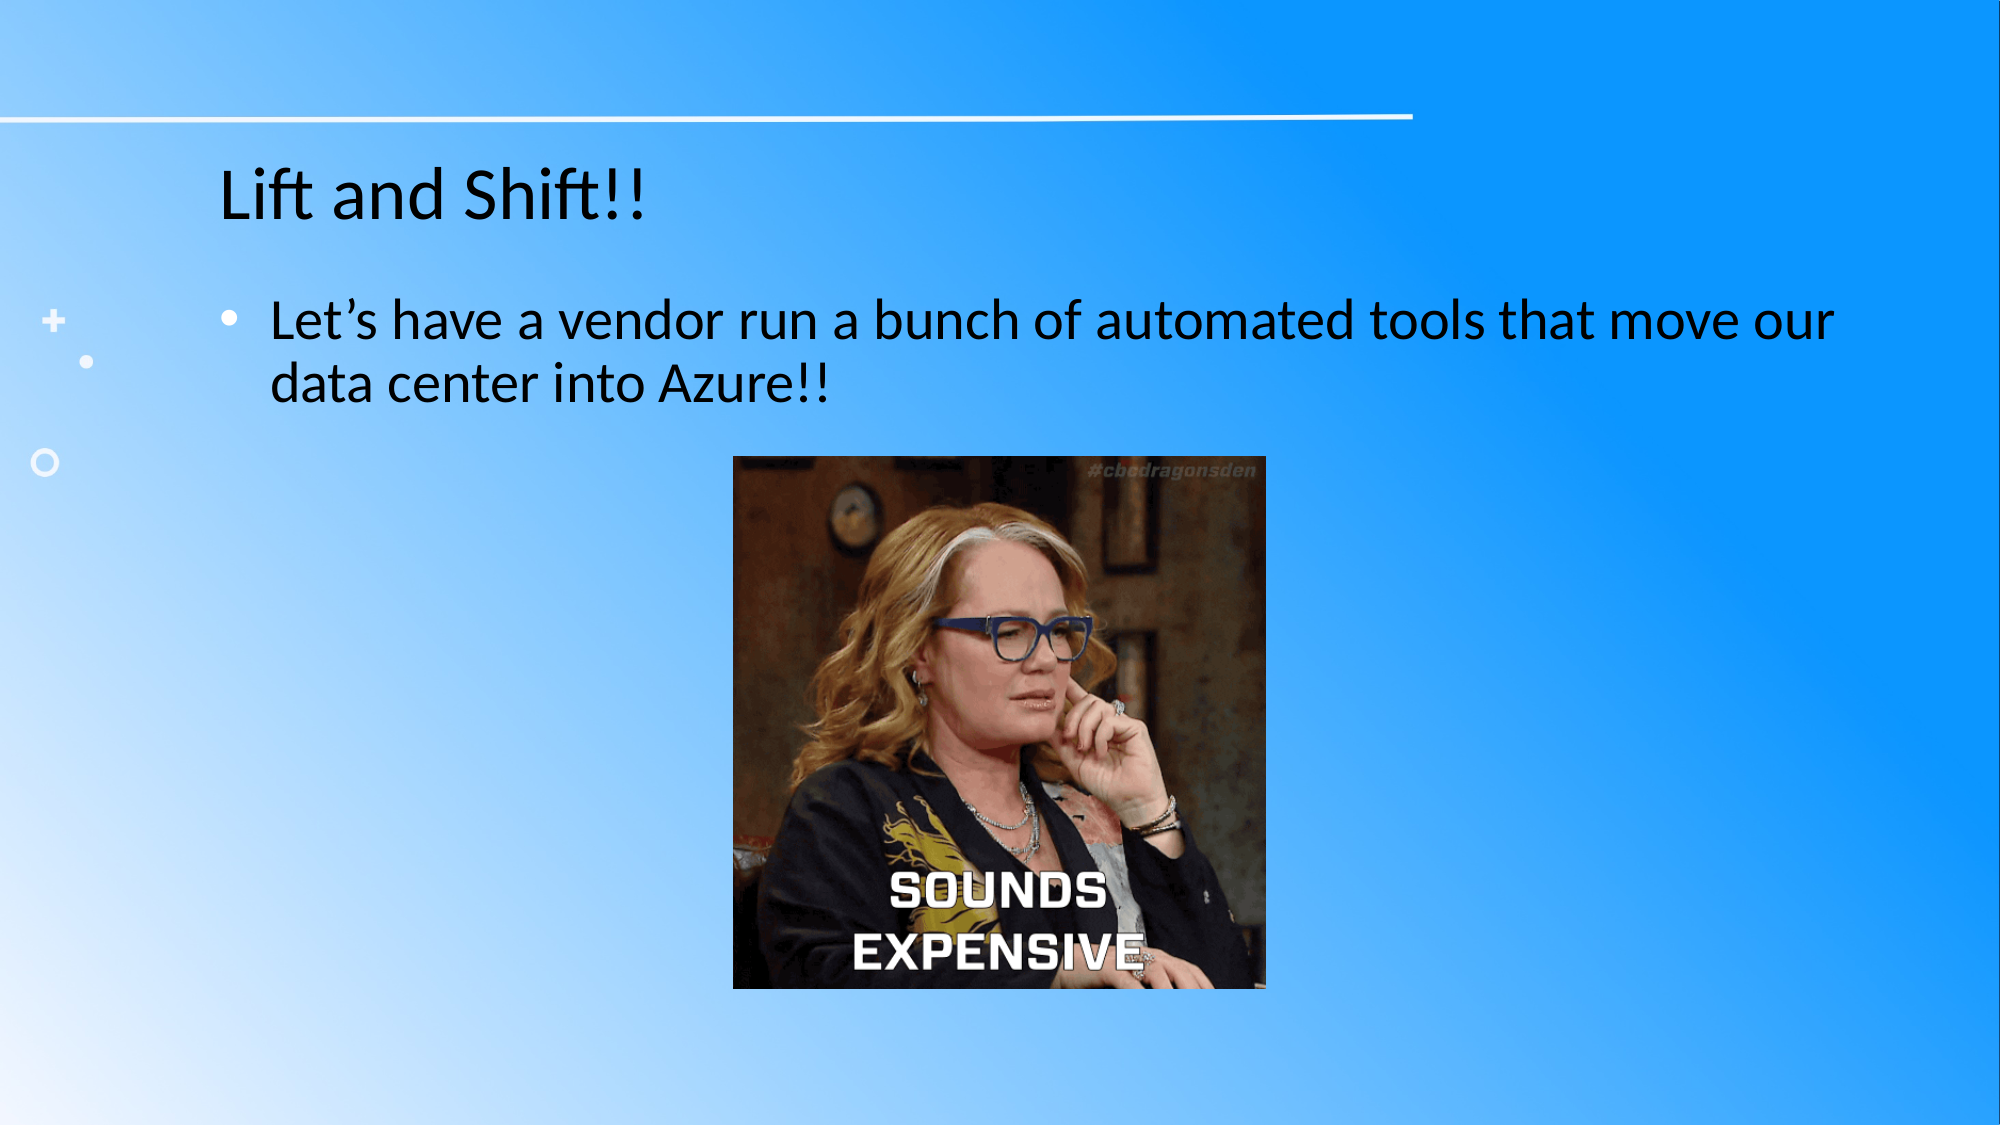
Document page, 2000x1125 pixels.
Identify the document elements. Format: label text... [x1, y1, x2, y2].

picture [0, 0, 2000, 1125]
title Lift and Shift!! [199, 45, 1900, 246]
list Let’s have a vendor run a bunch of automated tools that move our data center into Azure!! [199, 279, 1900, 1012]
